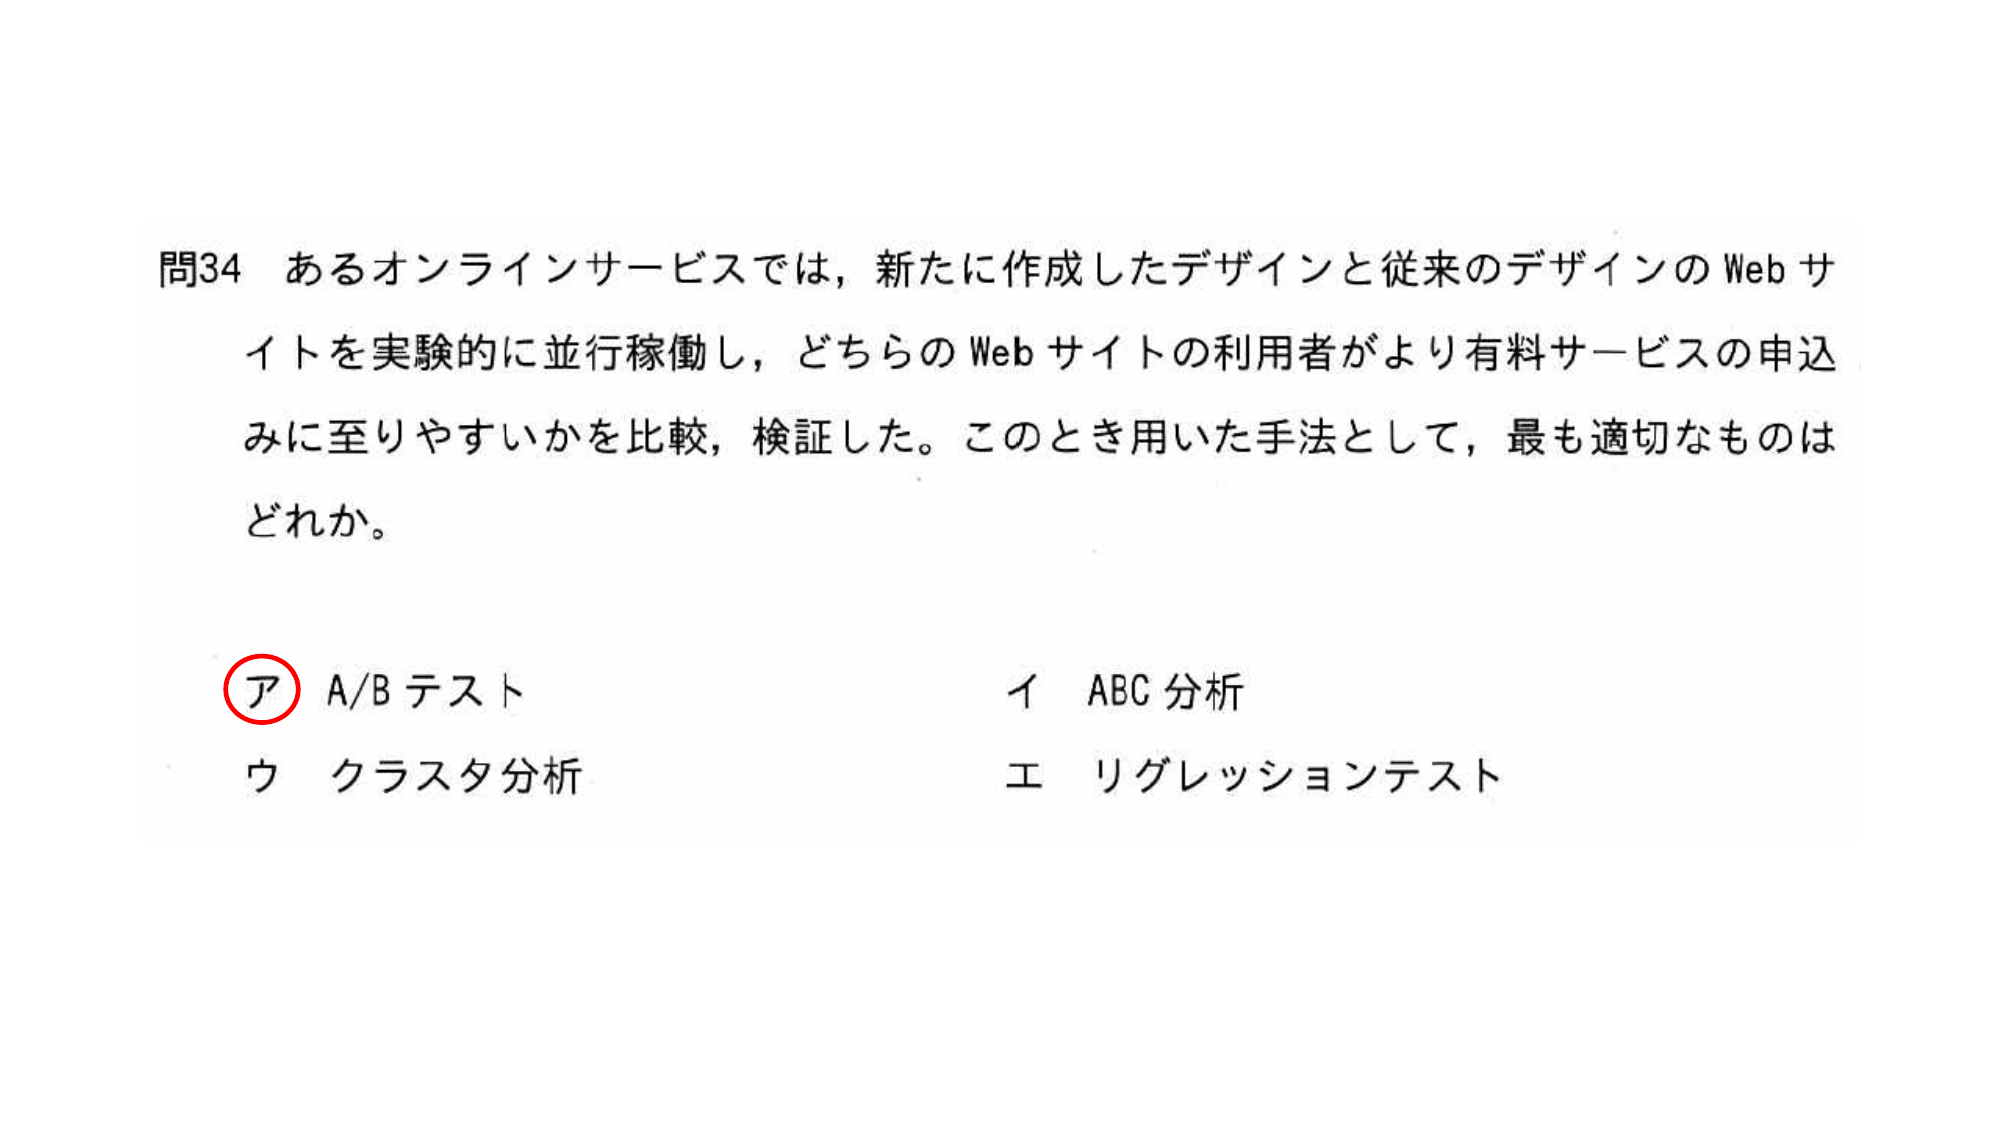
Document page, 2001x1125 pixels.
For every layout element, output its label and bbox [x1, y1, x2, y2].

picture [139, 222, 1861, 842]
